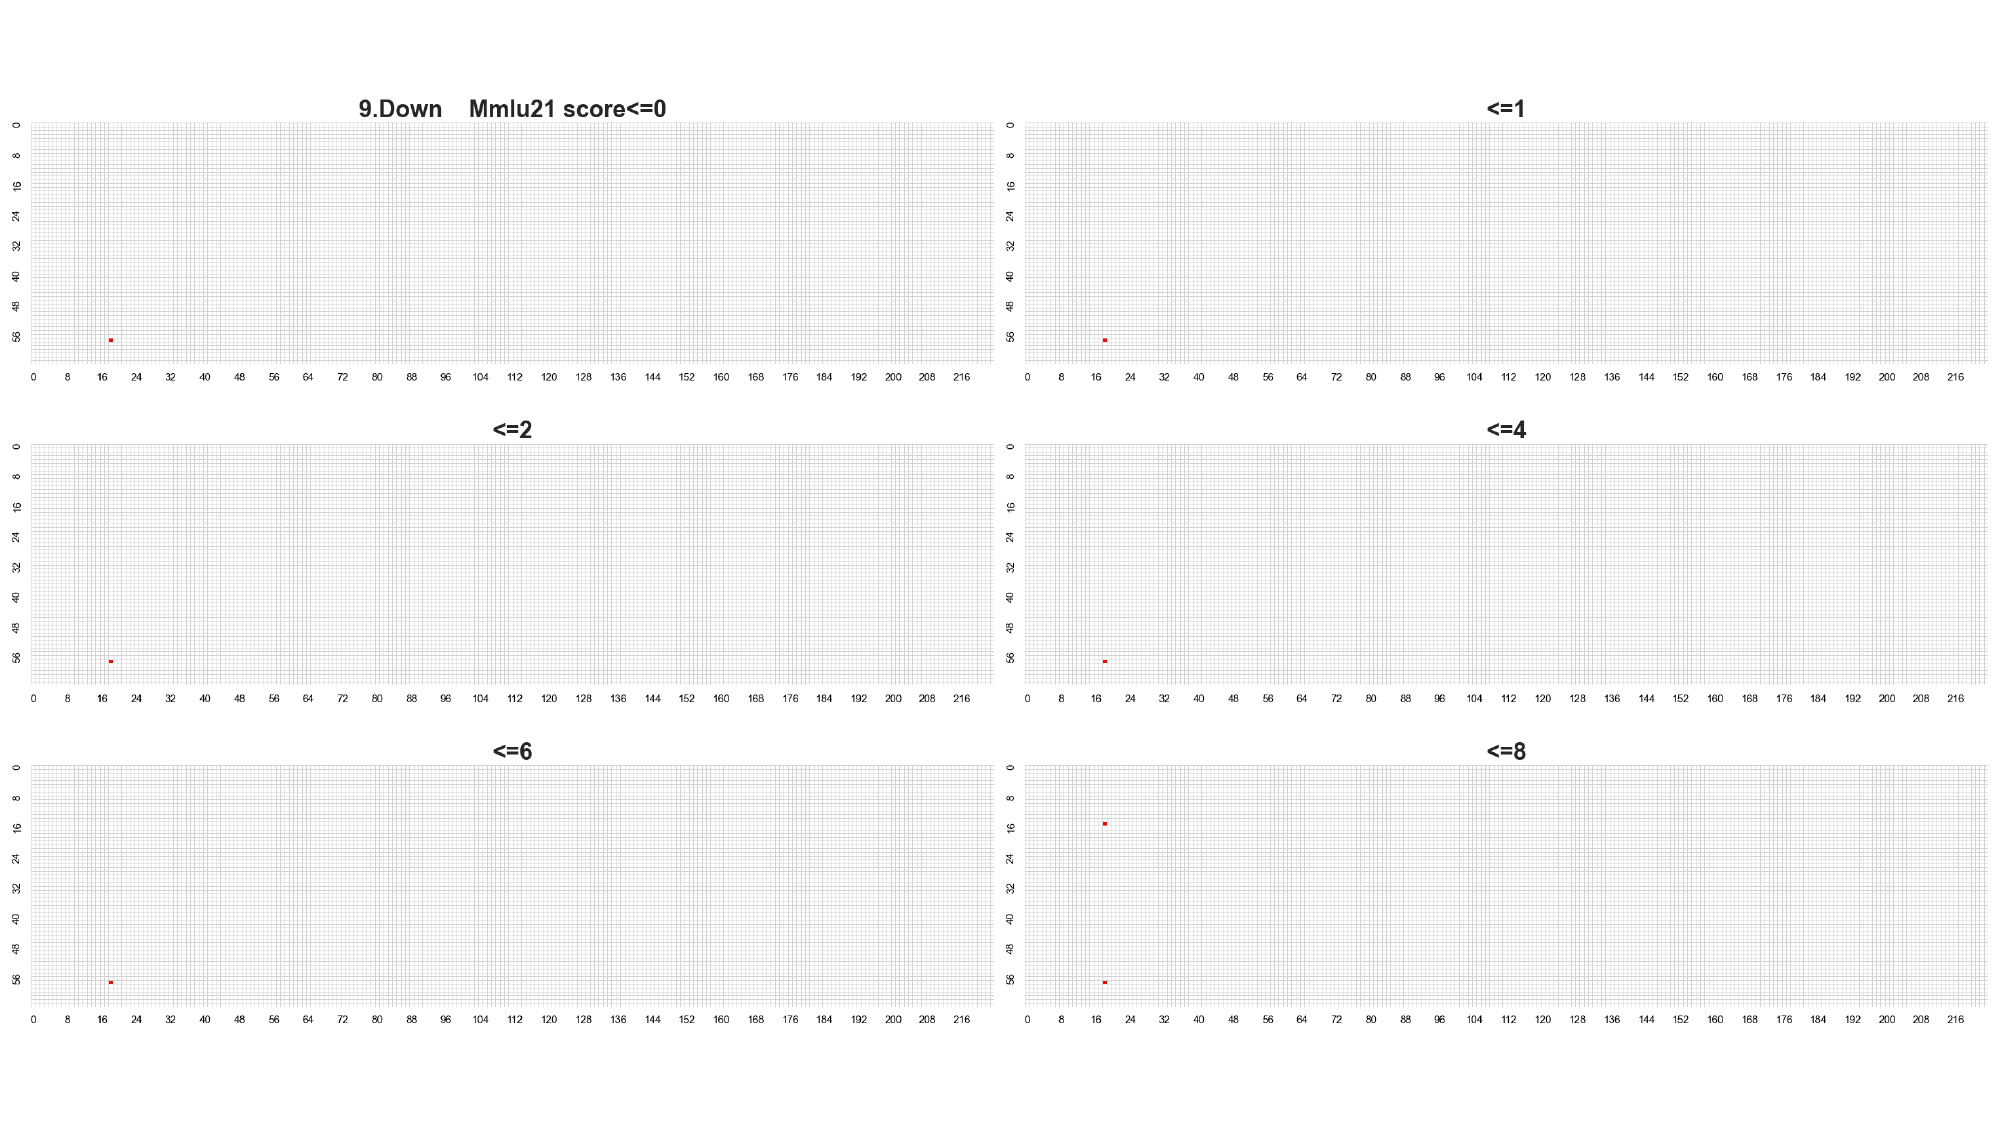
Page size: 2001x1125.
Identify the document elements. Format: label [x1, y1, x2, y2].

picture [0, 87, 2000, 1037]
